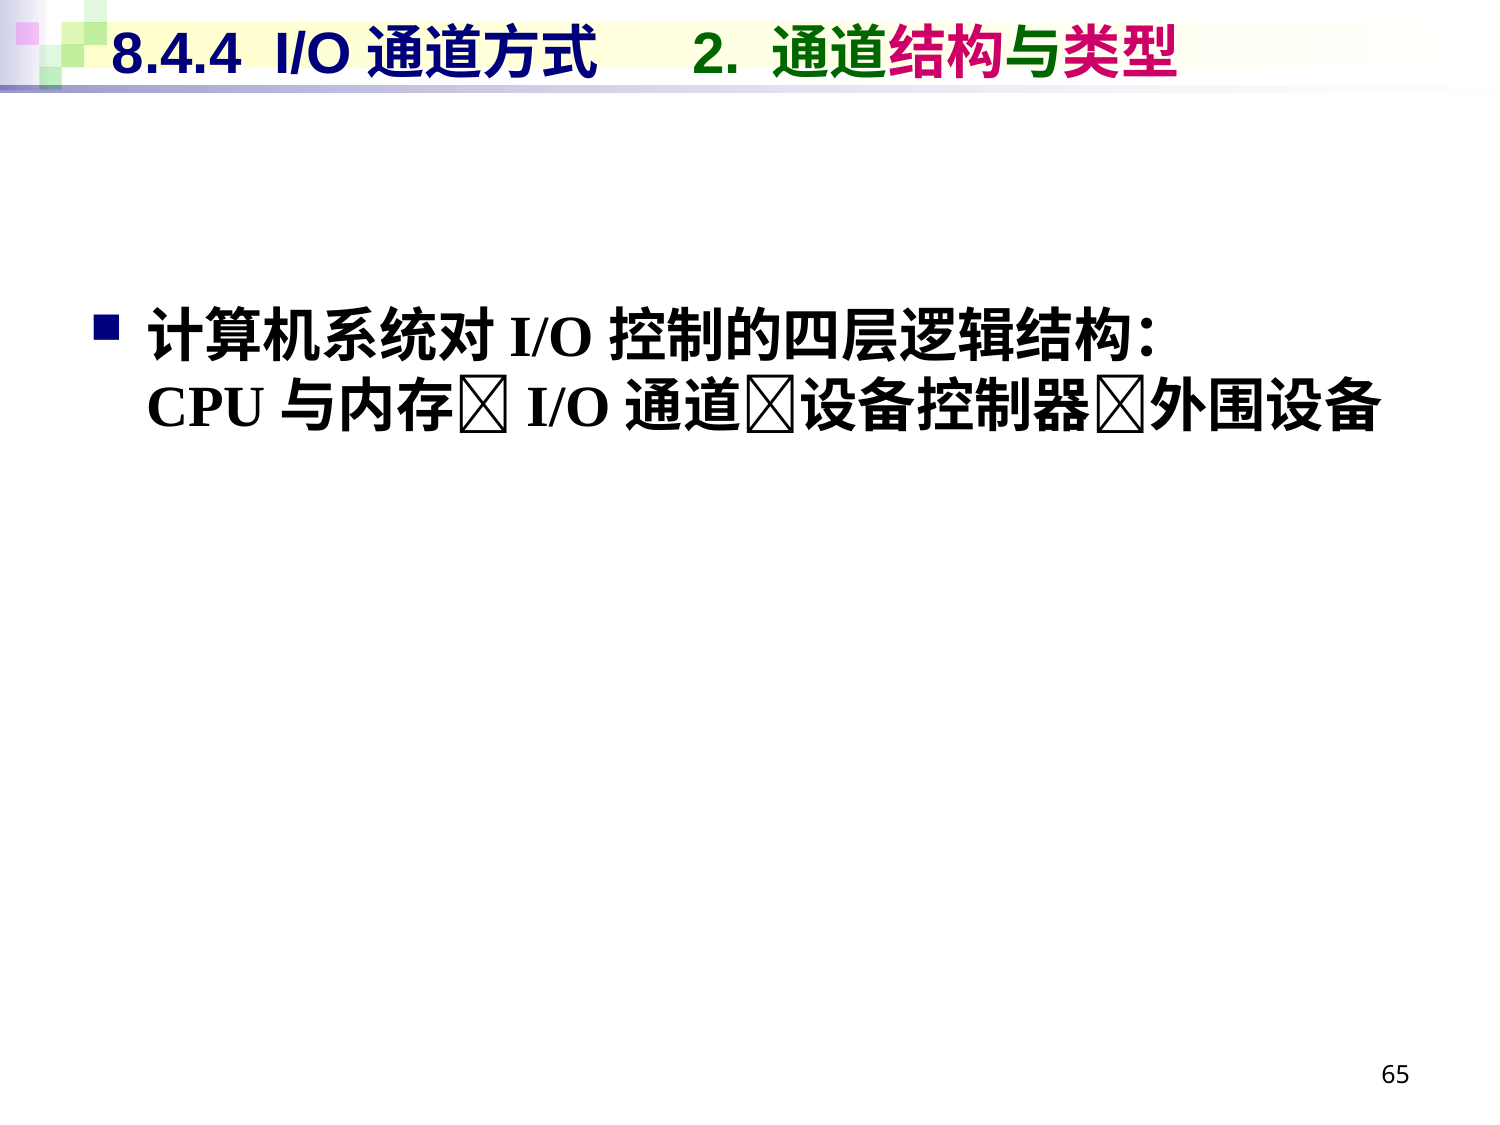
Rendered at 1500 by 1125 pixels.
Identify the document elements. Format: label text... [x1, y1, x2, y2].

list 计算机系统对I/O控制的四层逻辑结构： CPU与内存I/O通道设备控制器外围设备 [74, 290, 1448, 1107]
title 8.4.4 I/O通道方式 2. 通道结构与类型 [96, 6, 1448, 94]
